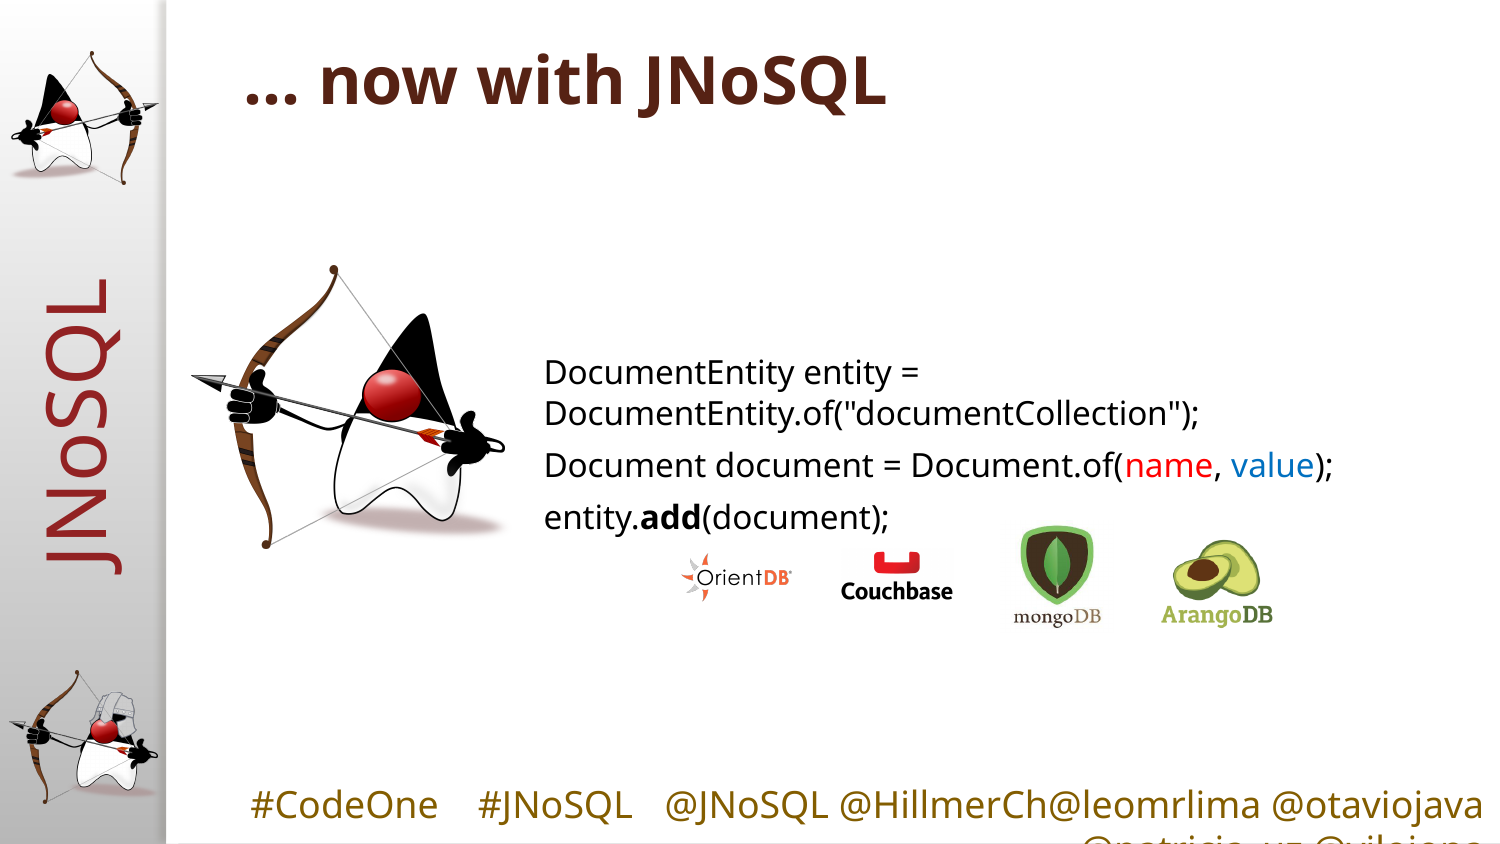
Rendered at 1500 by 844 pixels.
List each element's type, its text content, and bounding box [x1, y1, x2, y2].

picture [9, 670, 163, 804]
picture [6, 51, 159, 185]
picture [191, 265, 516, 549]
title … now with JNoSQL [235, 33, 1466, 175]
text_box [681, 520, 1274, 640]
list DocumentEntity entity = DocumentEntity.of("documentCollection"); Document document = Document.of(name, value); entity.add(document); [520, 344, 1500, 521]
